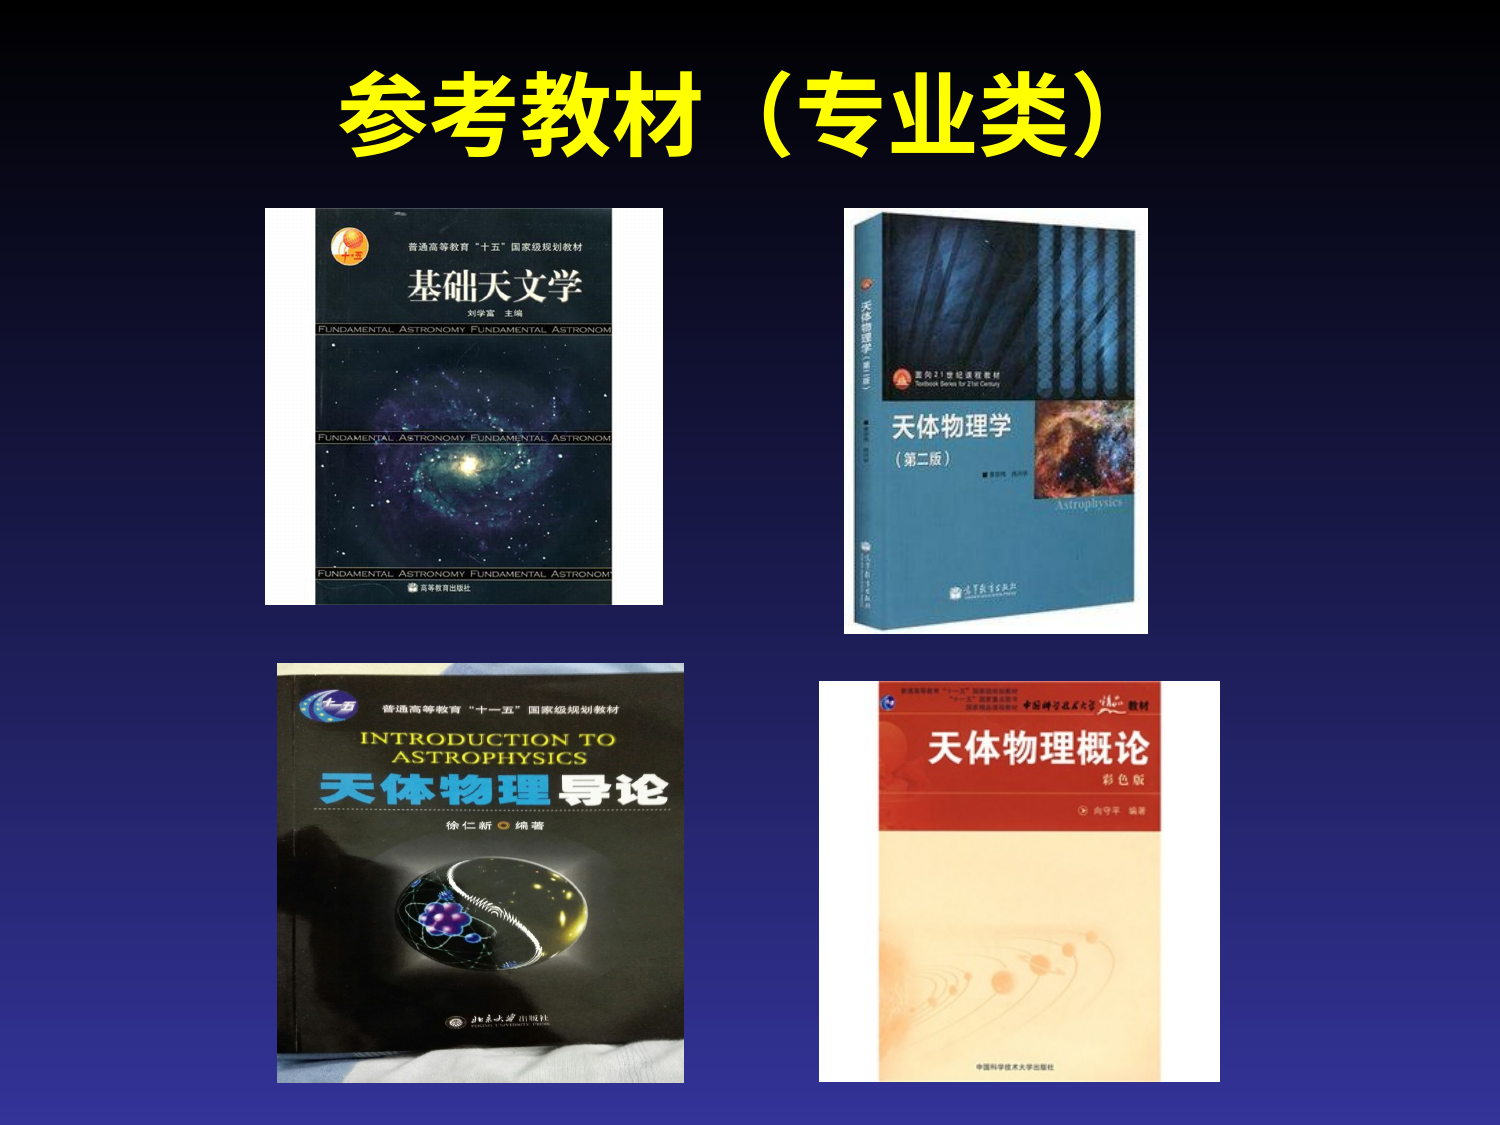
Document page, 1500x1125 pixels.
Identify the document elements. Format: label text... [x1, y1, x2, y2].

title 参考教材（专业类） [112, 37, 1388, 188]
picture [277, 663, 684, 1083]
picture [819, 681, 1220, 1082]
picture [265, 208, 663, 605]
picture [844, 208, 1148, 634]
